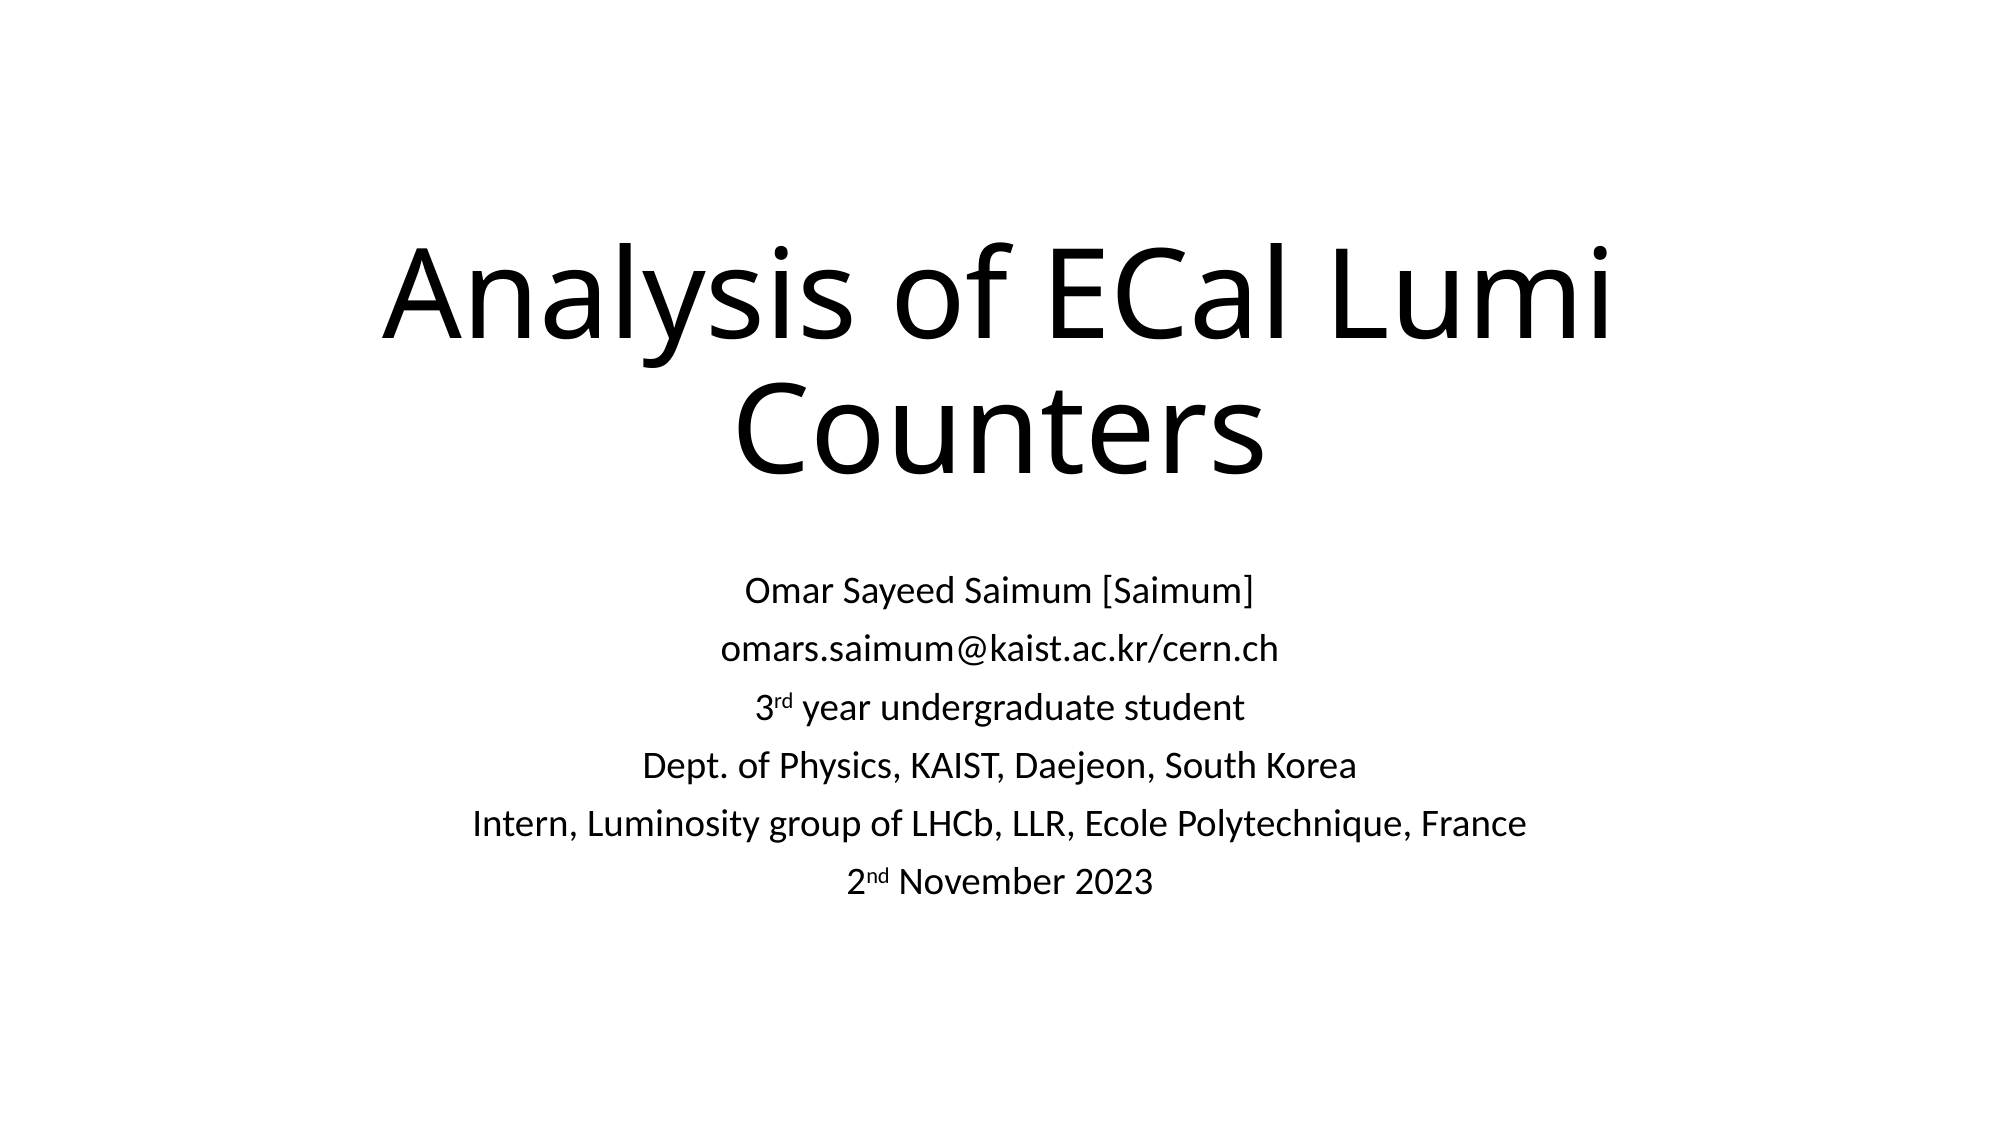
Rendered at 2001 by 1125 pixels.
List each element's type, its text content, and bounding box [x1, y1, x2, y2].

subtitle Omar Sayeed Saimum [Saimum] omars.saimum@kaist.ac.kr/cern.ch 3rd year undergraduate student Dept. of Physics, KAIST, Daejeon, South Korea Intern, Luminosity group of LHCb, LLR, Ecole Polytechnique, France 2nd November 2023 [249, 562, 1750, 913]
title Analysis of ECal Lumi Counters [249, 185, 1750, 509]
